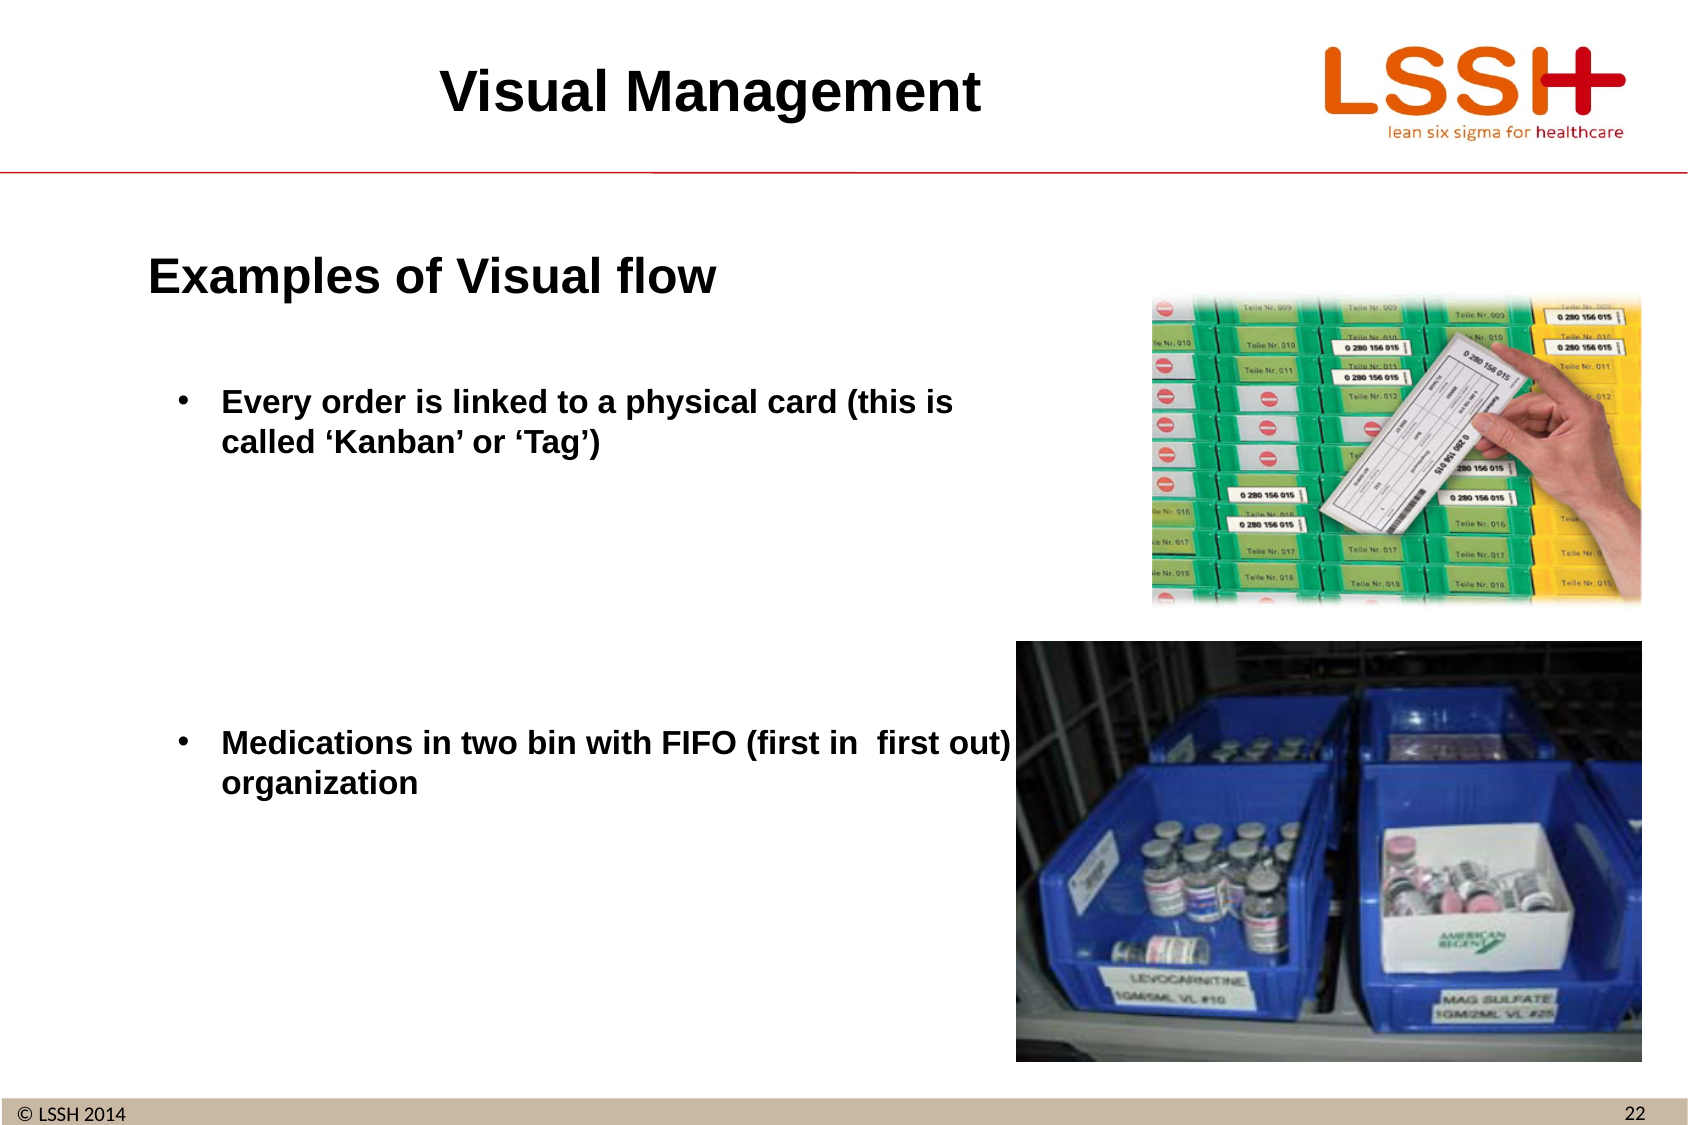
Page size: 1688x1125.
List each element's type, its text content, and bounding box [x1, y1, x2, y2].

list Examples of Visual flow Every order is linked to a physical card (this is called ‘Kanban’ or ‘Tag’) Medications in two bin with FIFO (first in first out) organization [132, 235, 1057, 1064]
picture [1016, 641, 1642, 1062]
picture [1152, 290, 1642, 611]
picture [1315, 36, 1628, 143]
title Visual Management [112, 38, 1309, 138]
